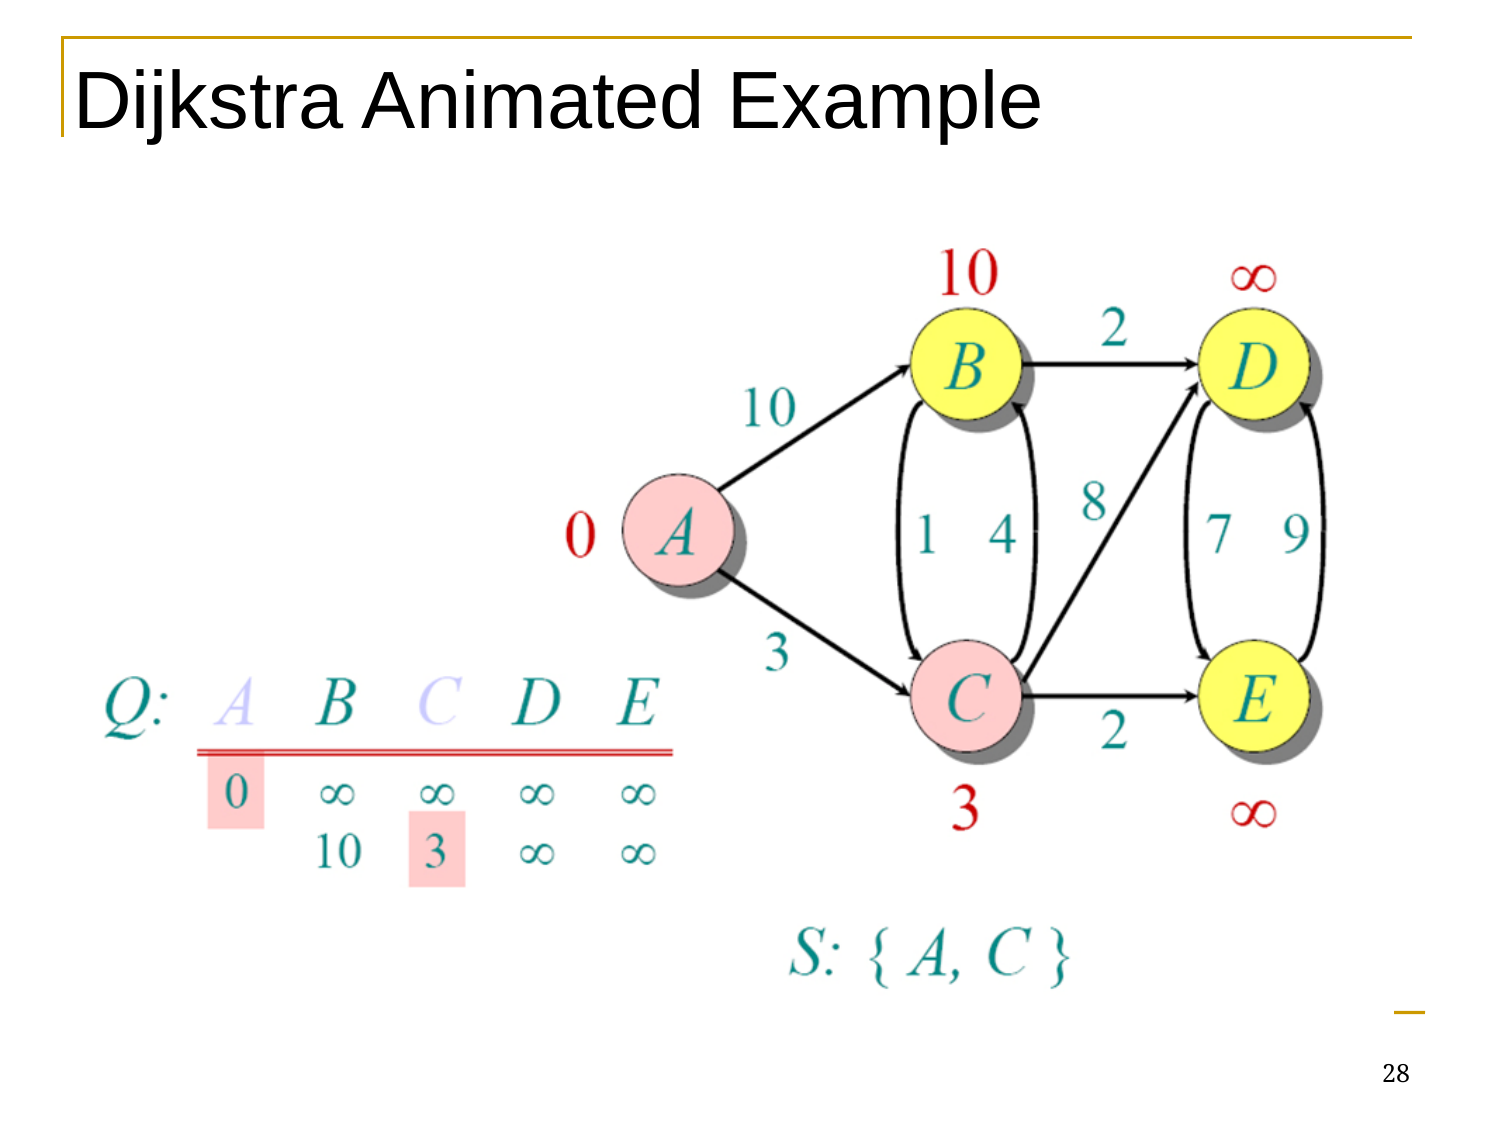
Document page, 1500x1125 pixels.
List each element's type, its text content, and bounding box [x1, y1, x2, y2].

title Dijkstra Animated Example [73, 54, 1500, 190]
slide_number 28 [1074, 1024, 1425, 1100]
picture [40, 243, 1395, 1018]
